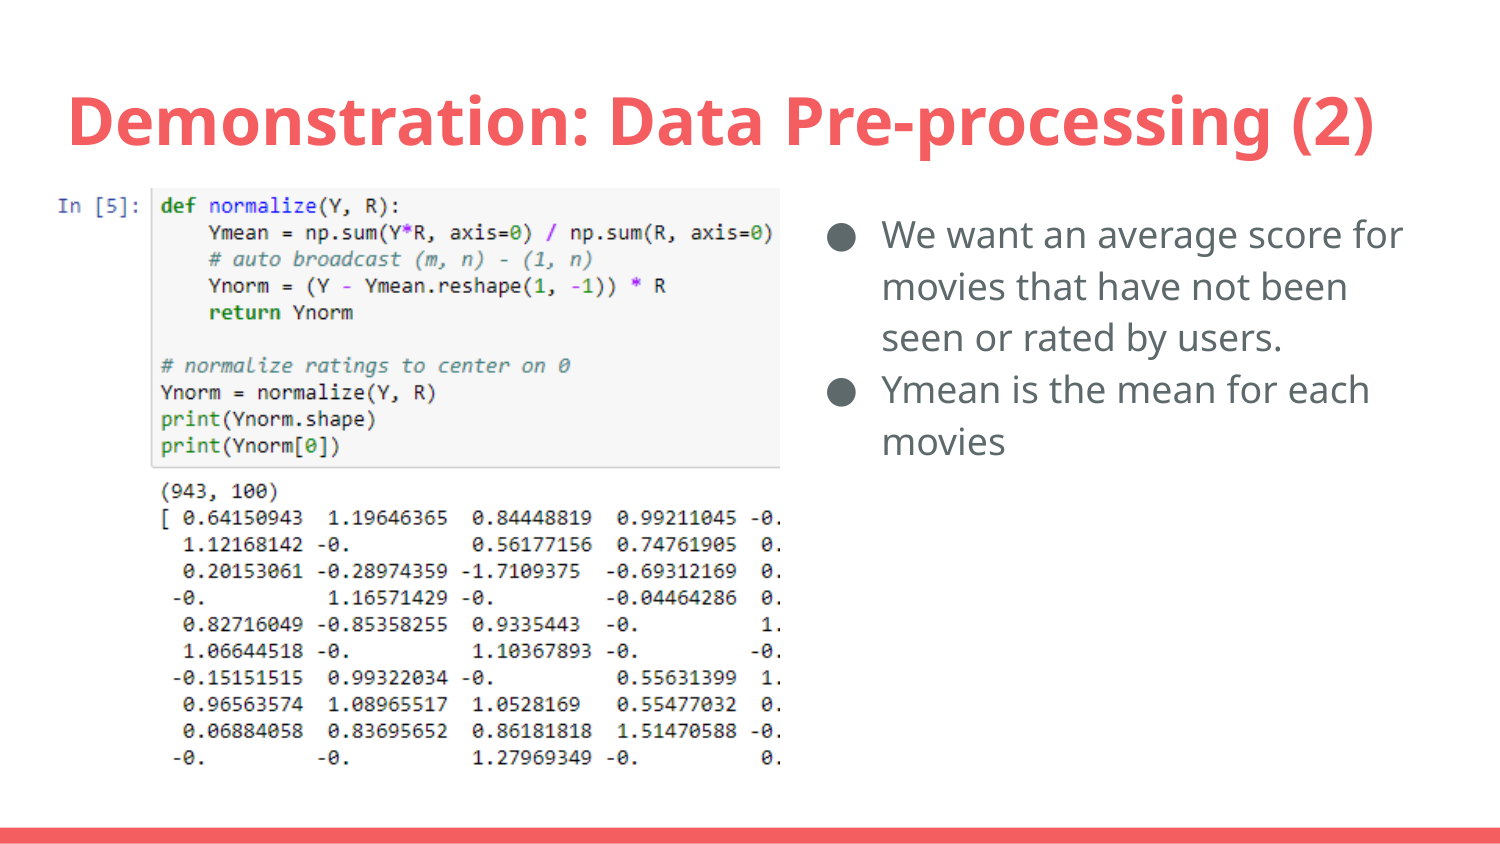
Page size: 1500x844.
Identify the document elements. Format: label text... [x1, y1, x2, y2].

list We want an average score for movies that have not been seen or rated by users. Ymean is the mean for each movies [791, 189, 1449, 750]
title Demonstration: Data Pre-processing (2) [51, 64, 1449, 167]
picture [50, 188, 780, 771]
